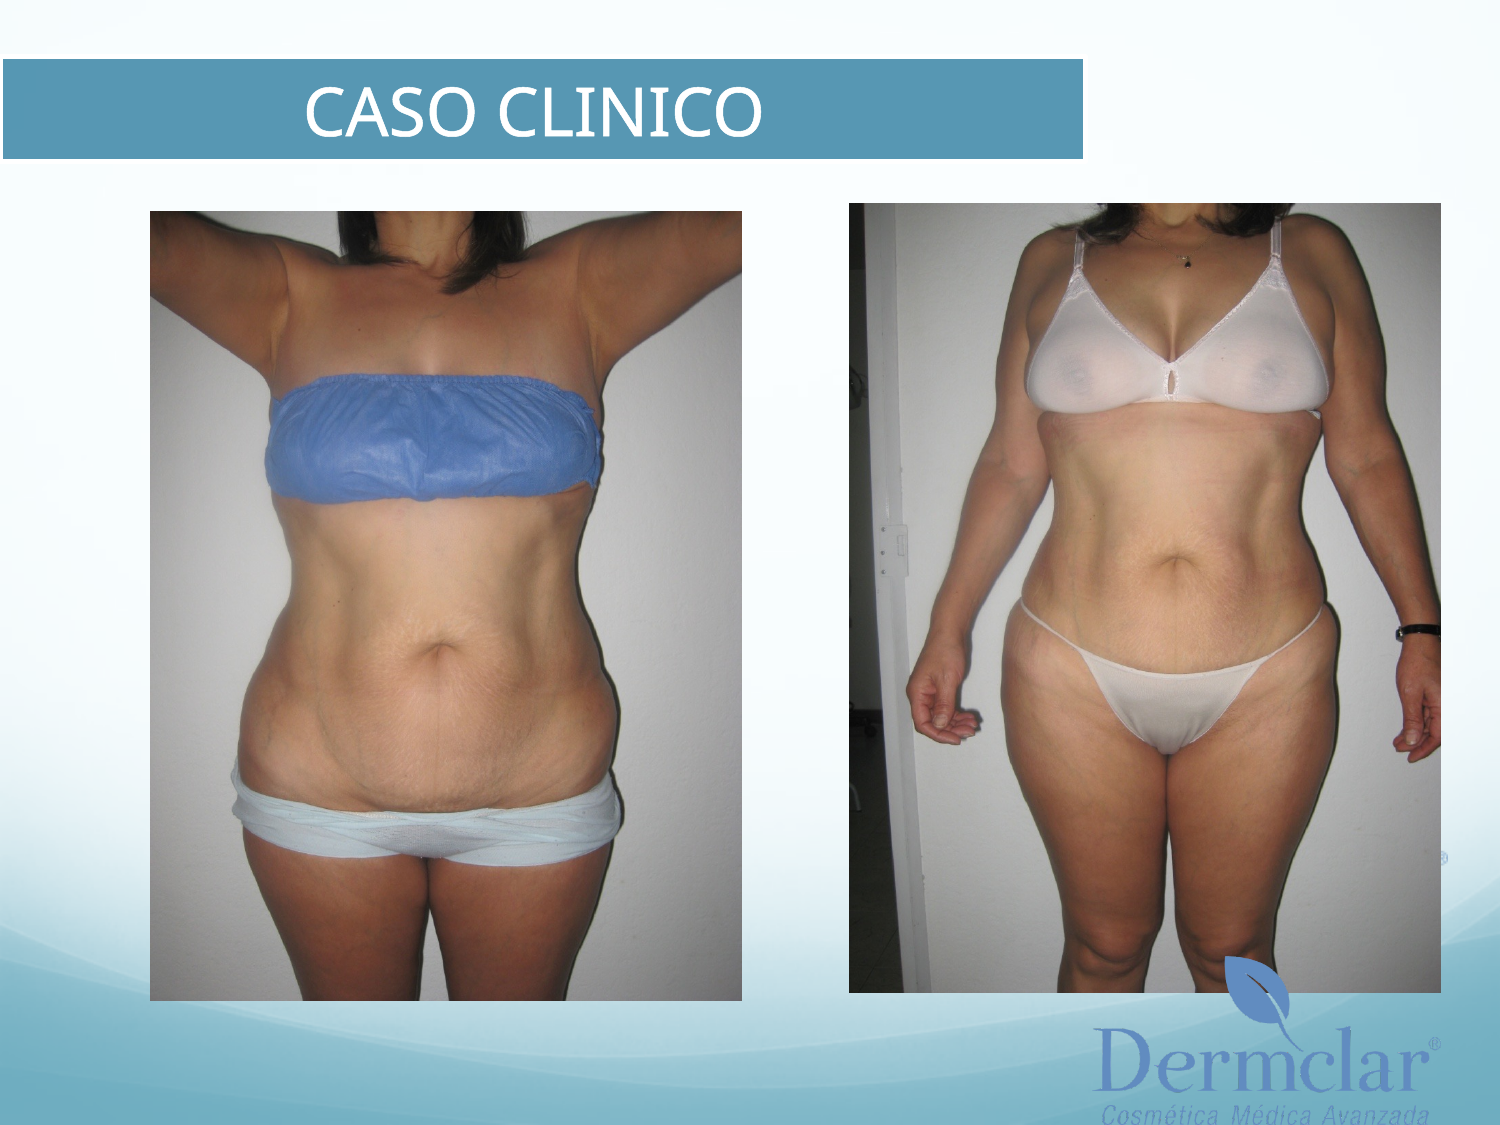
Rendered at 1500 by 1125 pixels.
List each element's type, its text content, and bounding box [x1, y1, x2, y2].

title CASO CLINICO [0, 54, 1088, 164]
picture [0, 0, 1500, 1125]
